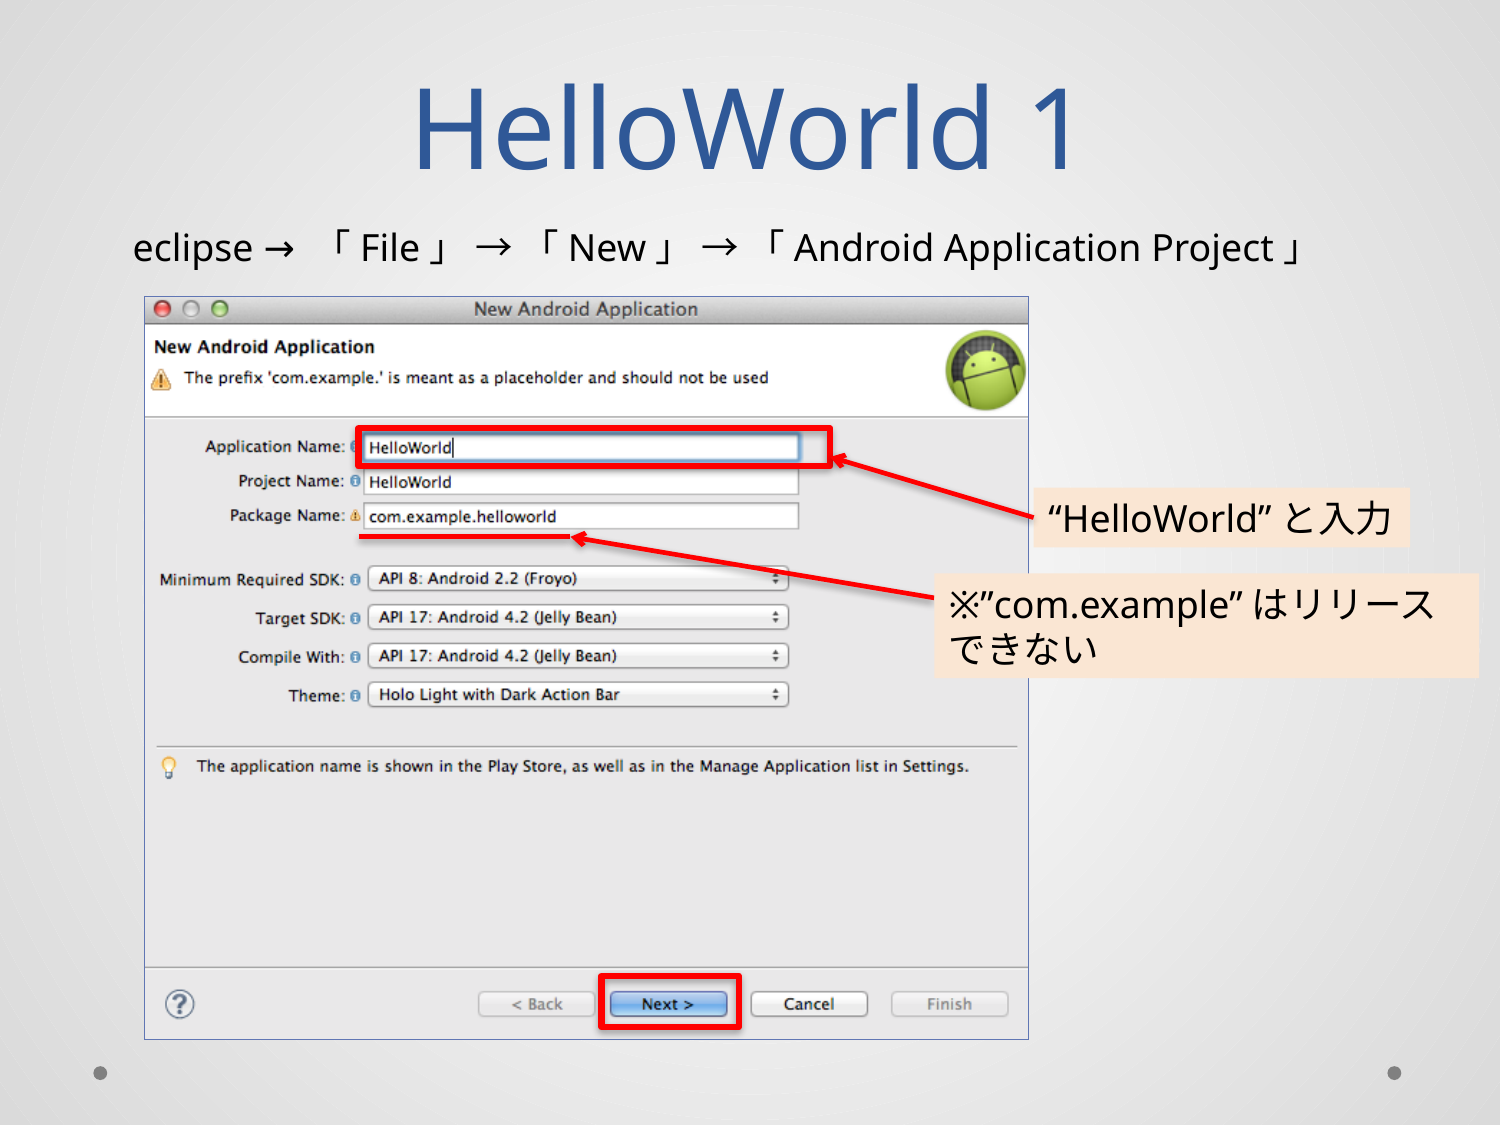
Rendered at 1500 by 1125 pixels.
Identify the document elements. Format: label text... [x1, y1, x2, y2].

text_box “HelloWorld”と入力 [1034, 487, 1411, 548]
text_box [829, 456, 1034, 519]
text_box ※”com.example”はリリース できない [1034, 573, 1480, 679]
title HelloWorld 1 [75, 0, 1425, 263]
picture [144, 296, 1030, 1041]
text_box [570, 536, 935, 599]
text_box eclipse → 「File」 → 「New」 → 「Android Application Project」 [117, 216, 1336, 277]
